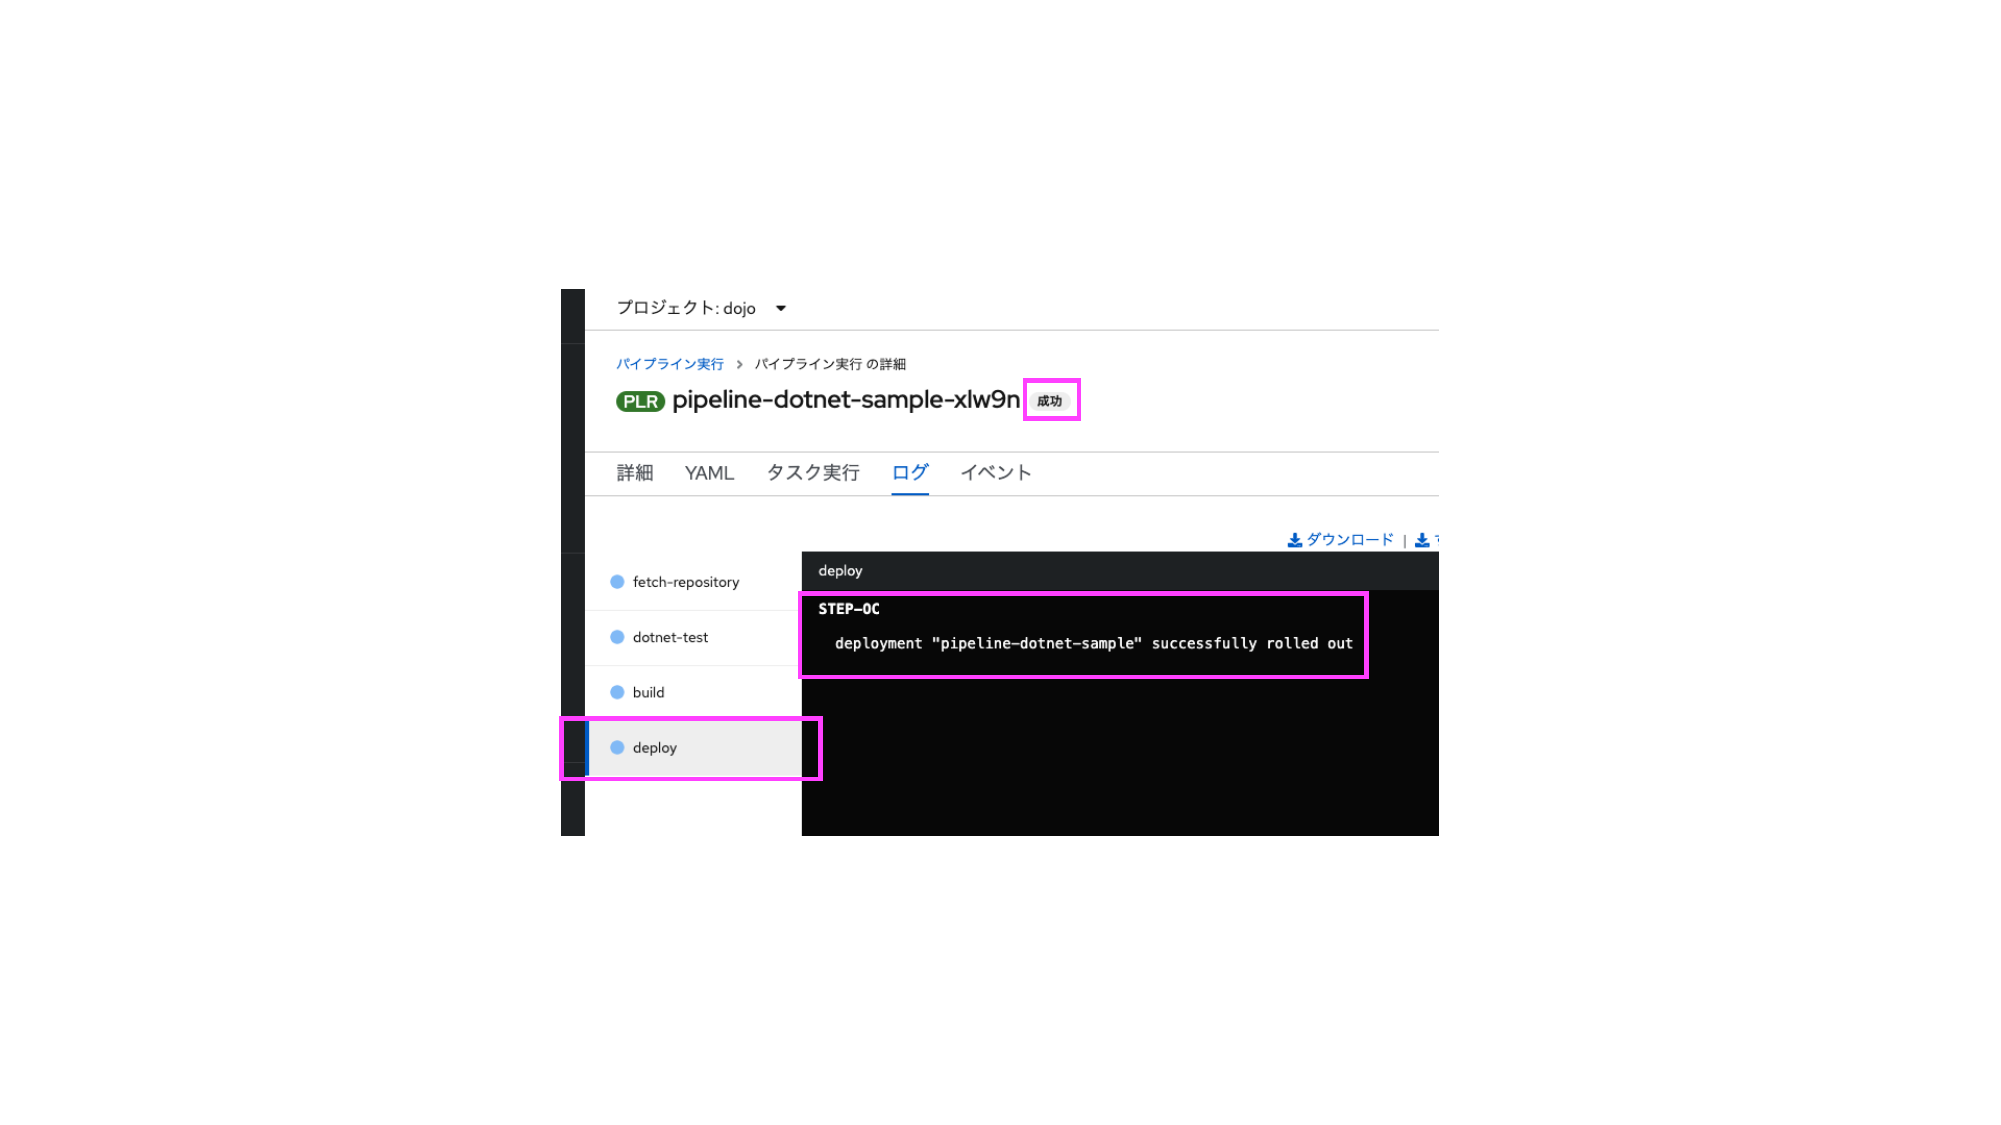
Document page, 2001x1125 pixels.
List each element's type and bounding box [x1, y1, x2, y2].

text_box [561, 289, 1439, 836]
